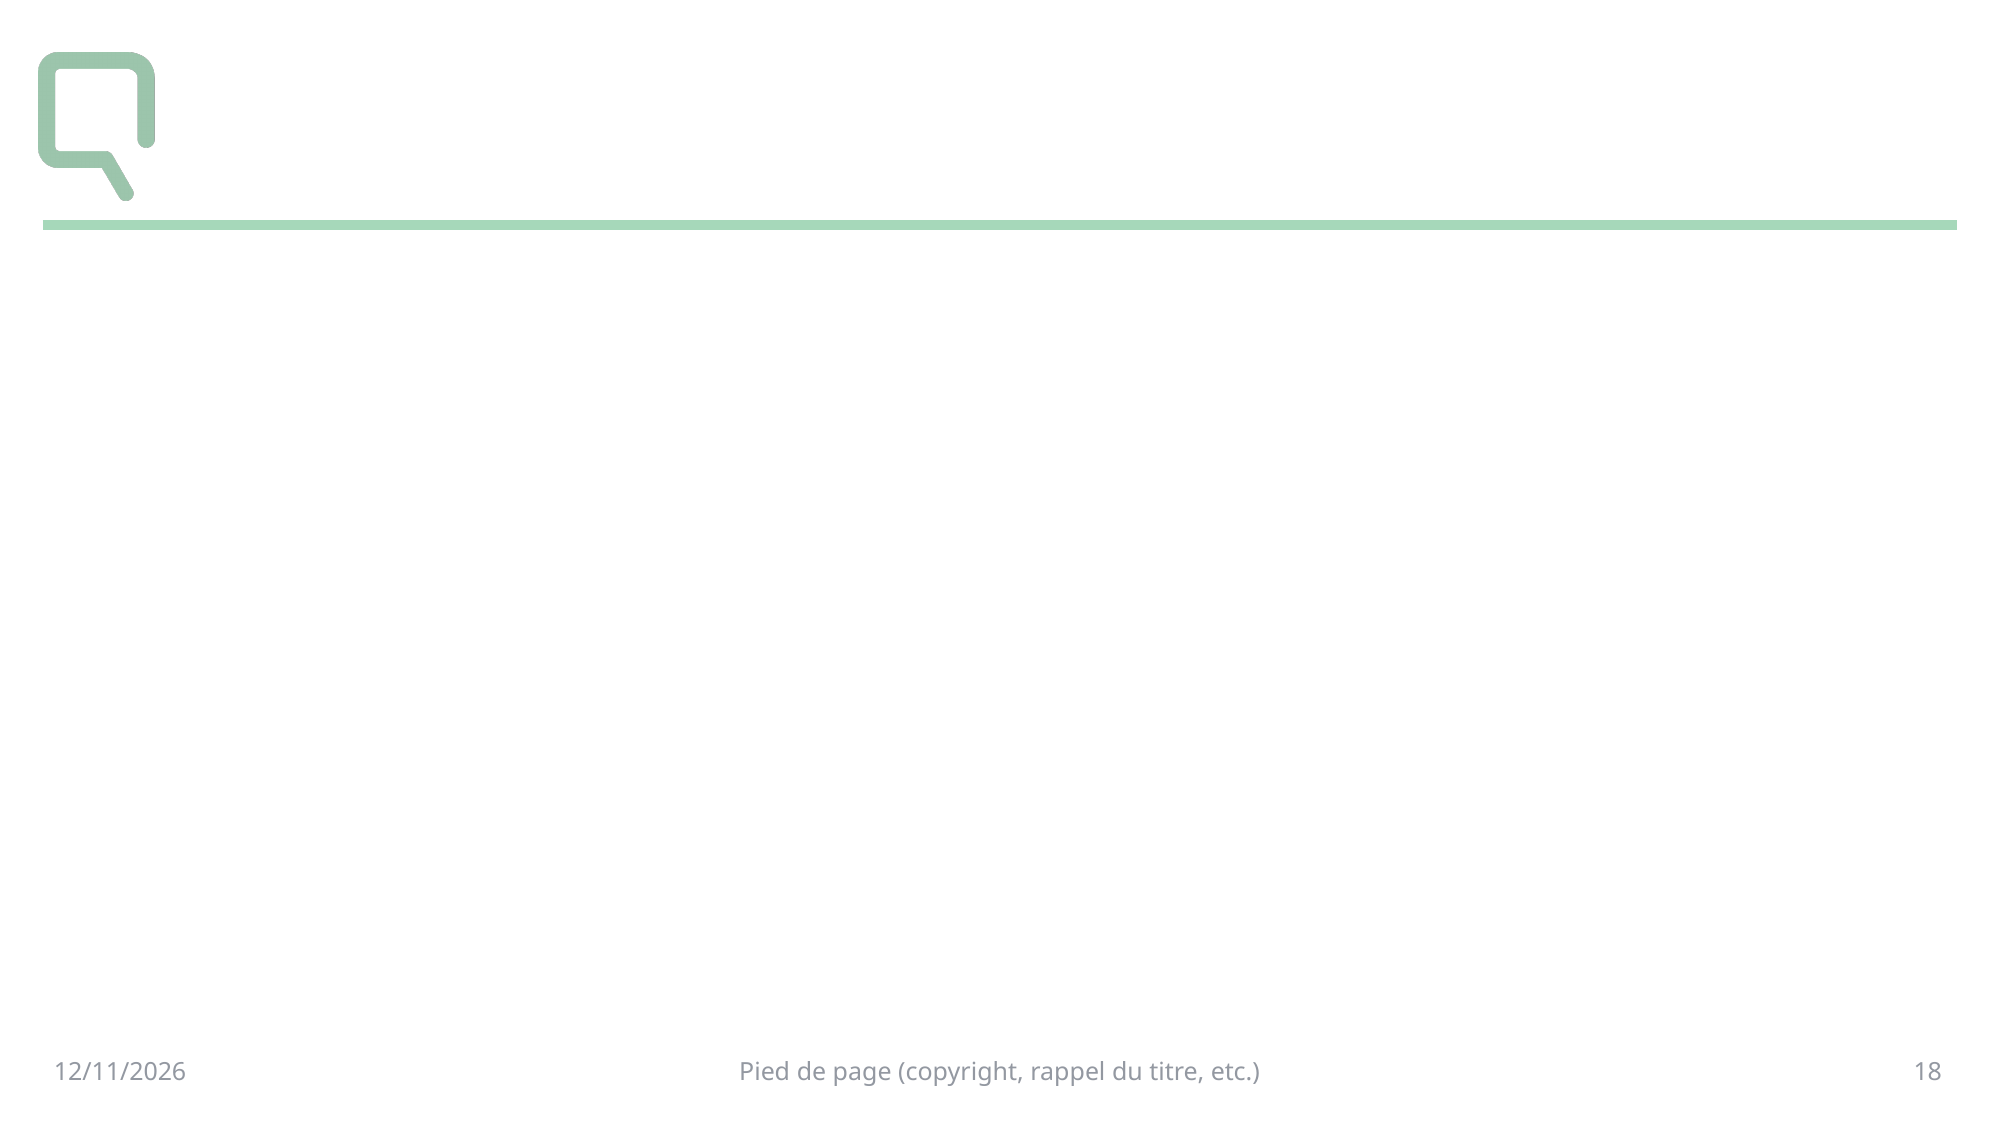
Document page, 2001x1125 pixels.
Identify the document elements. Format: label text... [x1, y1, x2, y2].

footer Pied de page (copyright, rappel du titre, etc.) [662, 1042, 1338, 1103]
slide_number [38, 1042, 489, 1103]
slide_number 18 [1507, 1042, 1958, 1103]
